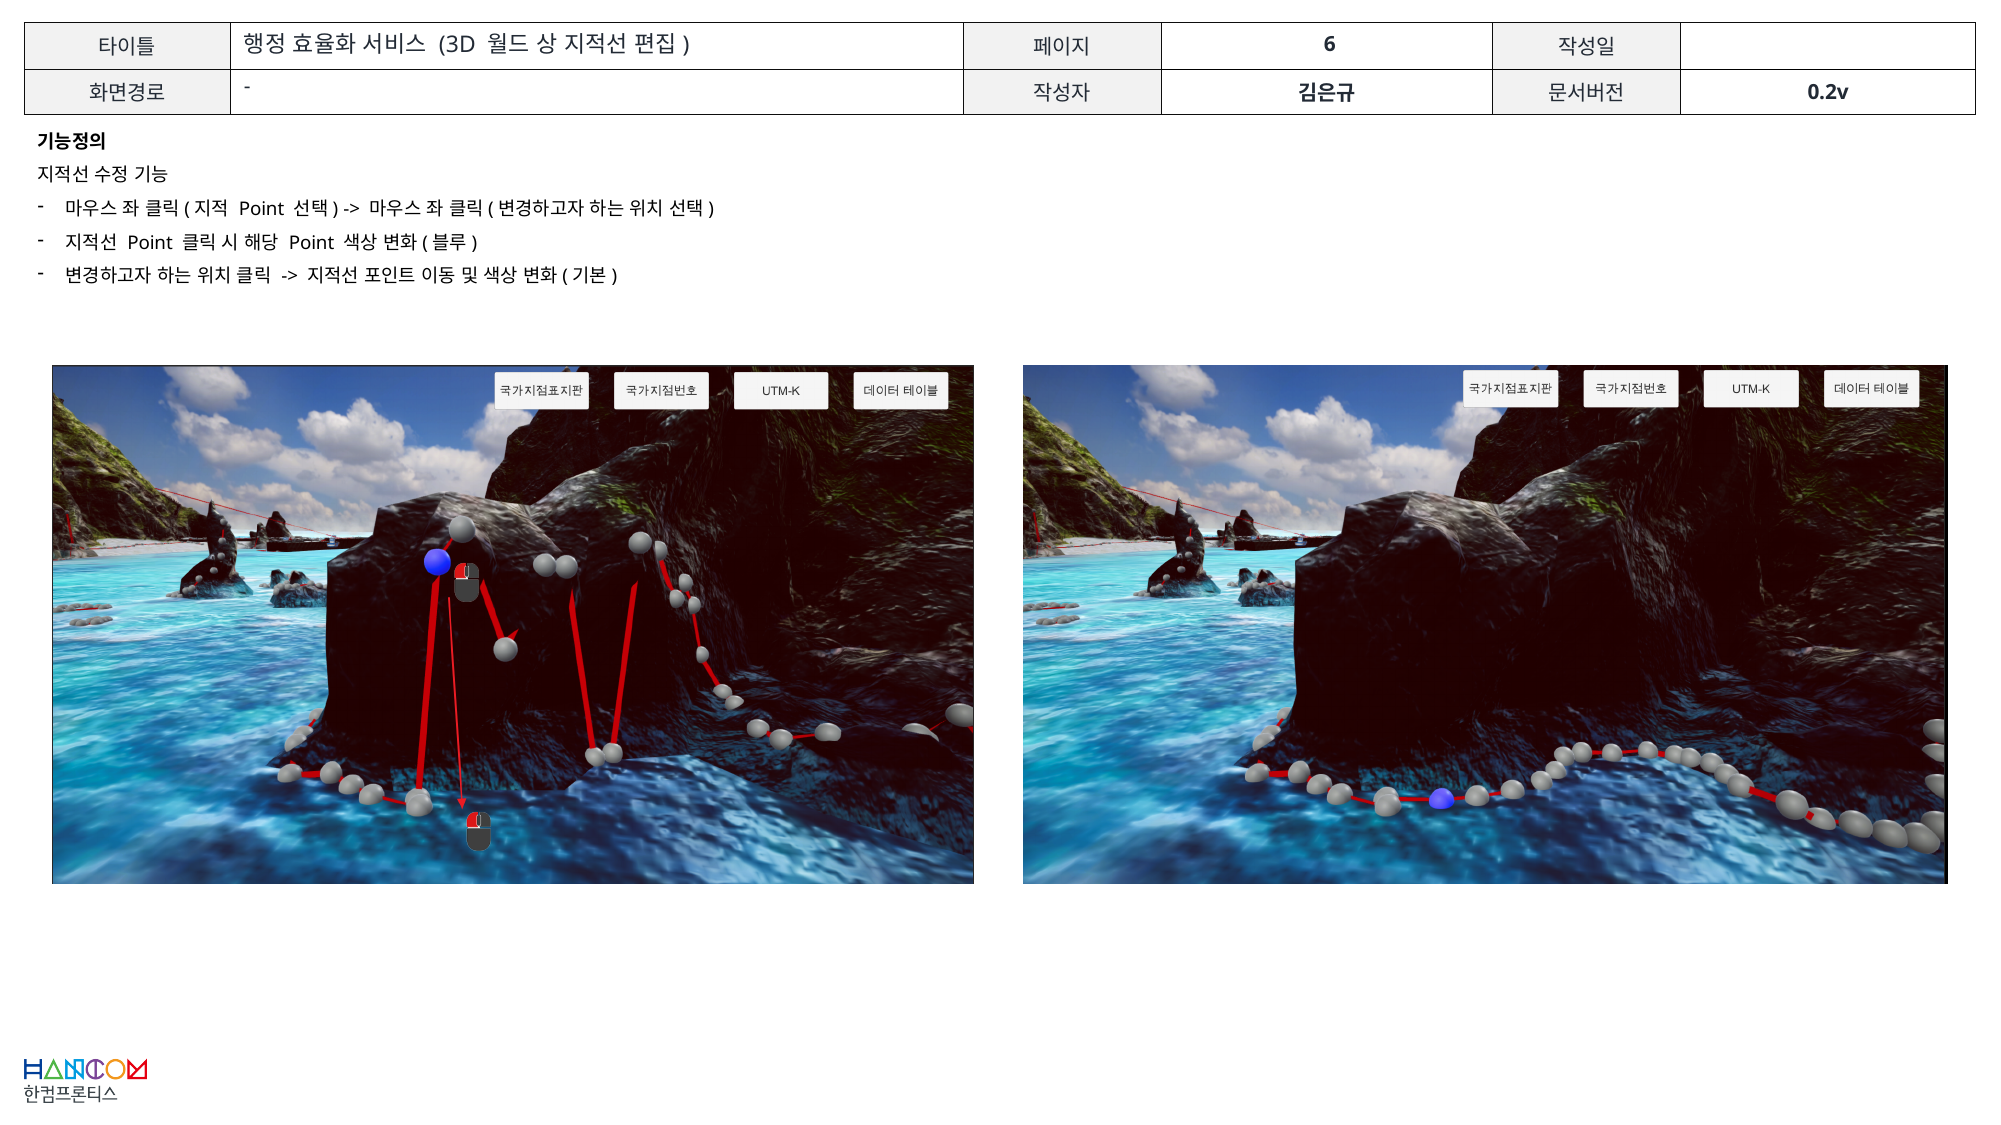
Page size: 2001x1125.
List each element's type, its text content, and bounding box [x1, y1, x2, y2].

picture [77, 1062, 81, 1072]
text_box 기능정의 지적선 수정 기능 마우스 좌 클릭(지적 Point 선택) -> 마우스 좌 클릭(변경하고자 하는 위치 선택) 지적선 Point 클릭 시 해당 Point 색상 변화(블루) 변경하고자 하는 위치 클릭 -> 지적선 포인트 이동 및 색상 변화(기본) [23, 110, 1977, 294]
picture [52, 365, 974, 884]
picture [24, 1058, 147, 1103]
text_box 행정 효율화 서비스 (3D 월드 상 지적선 편집) [229, 22, 965, 65]
picture [1023, 365, 1948, 884]
picture [68, 1067, 73, 1076]
text_box - [229, 65, 965, 105]
